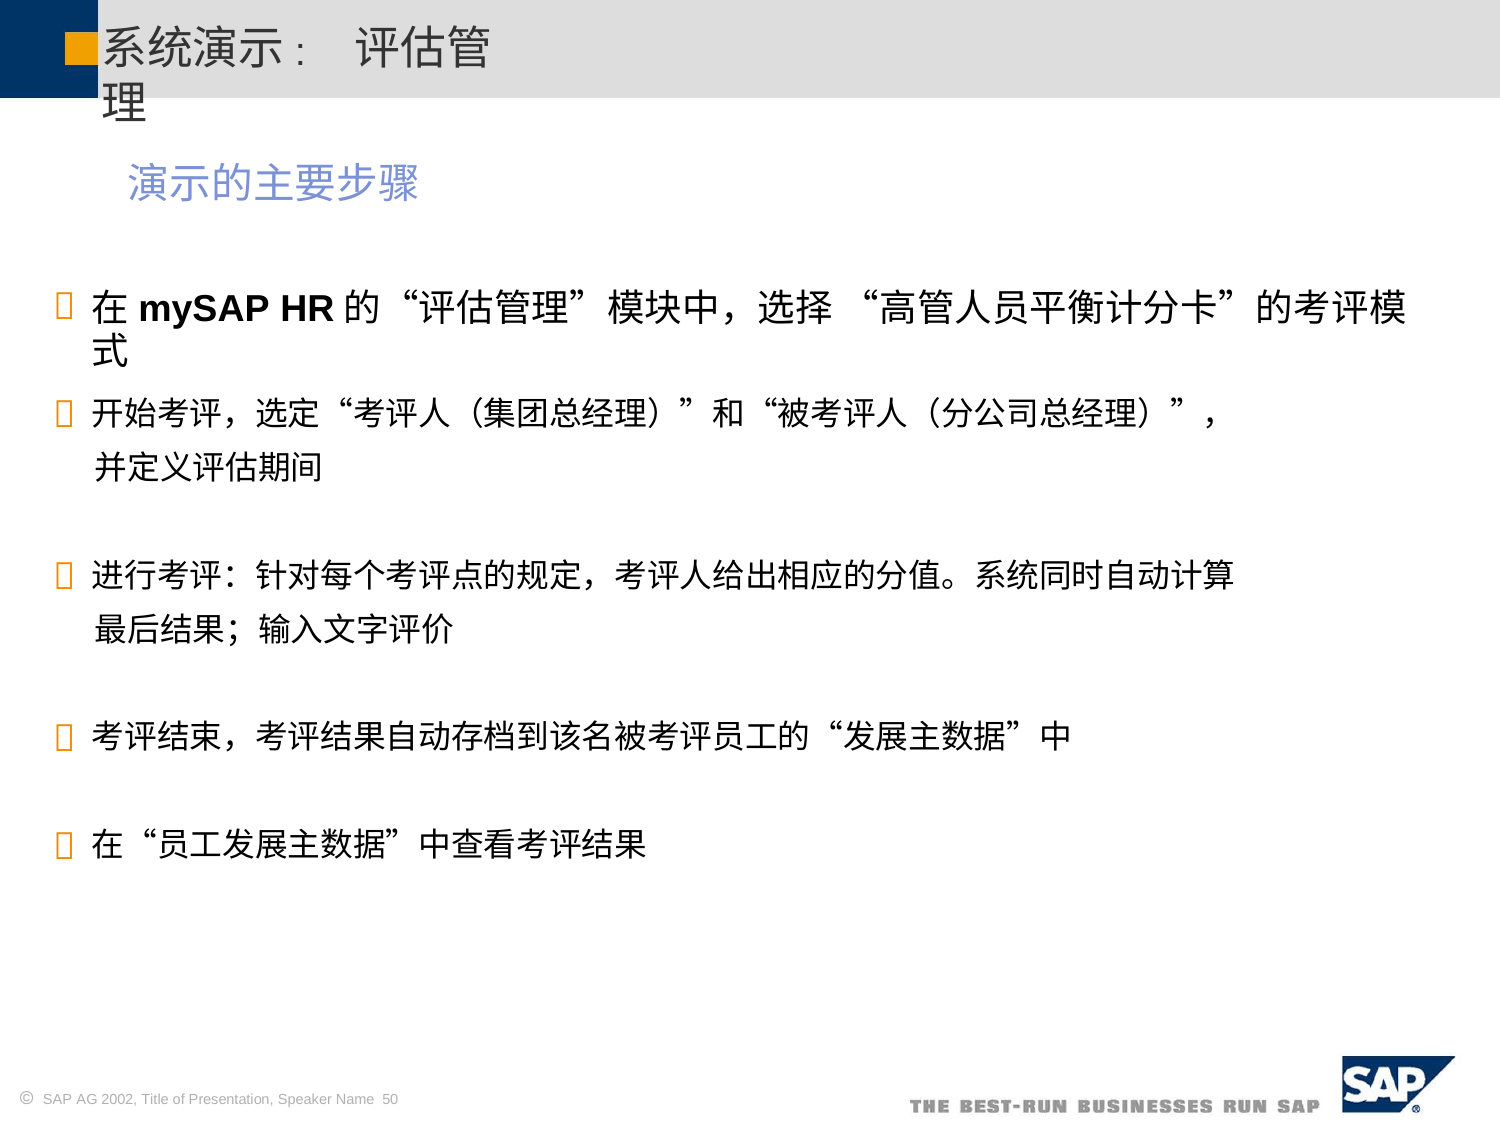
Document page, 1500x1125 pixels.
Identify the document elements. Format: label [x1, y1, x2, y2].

text_box [0, 0, 1500, 1125]
